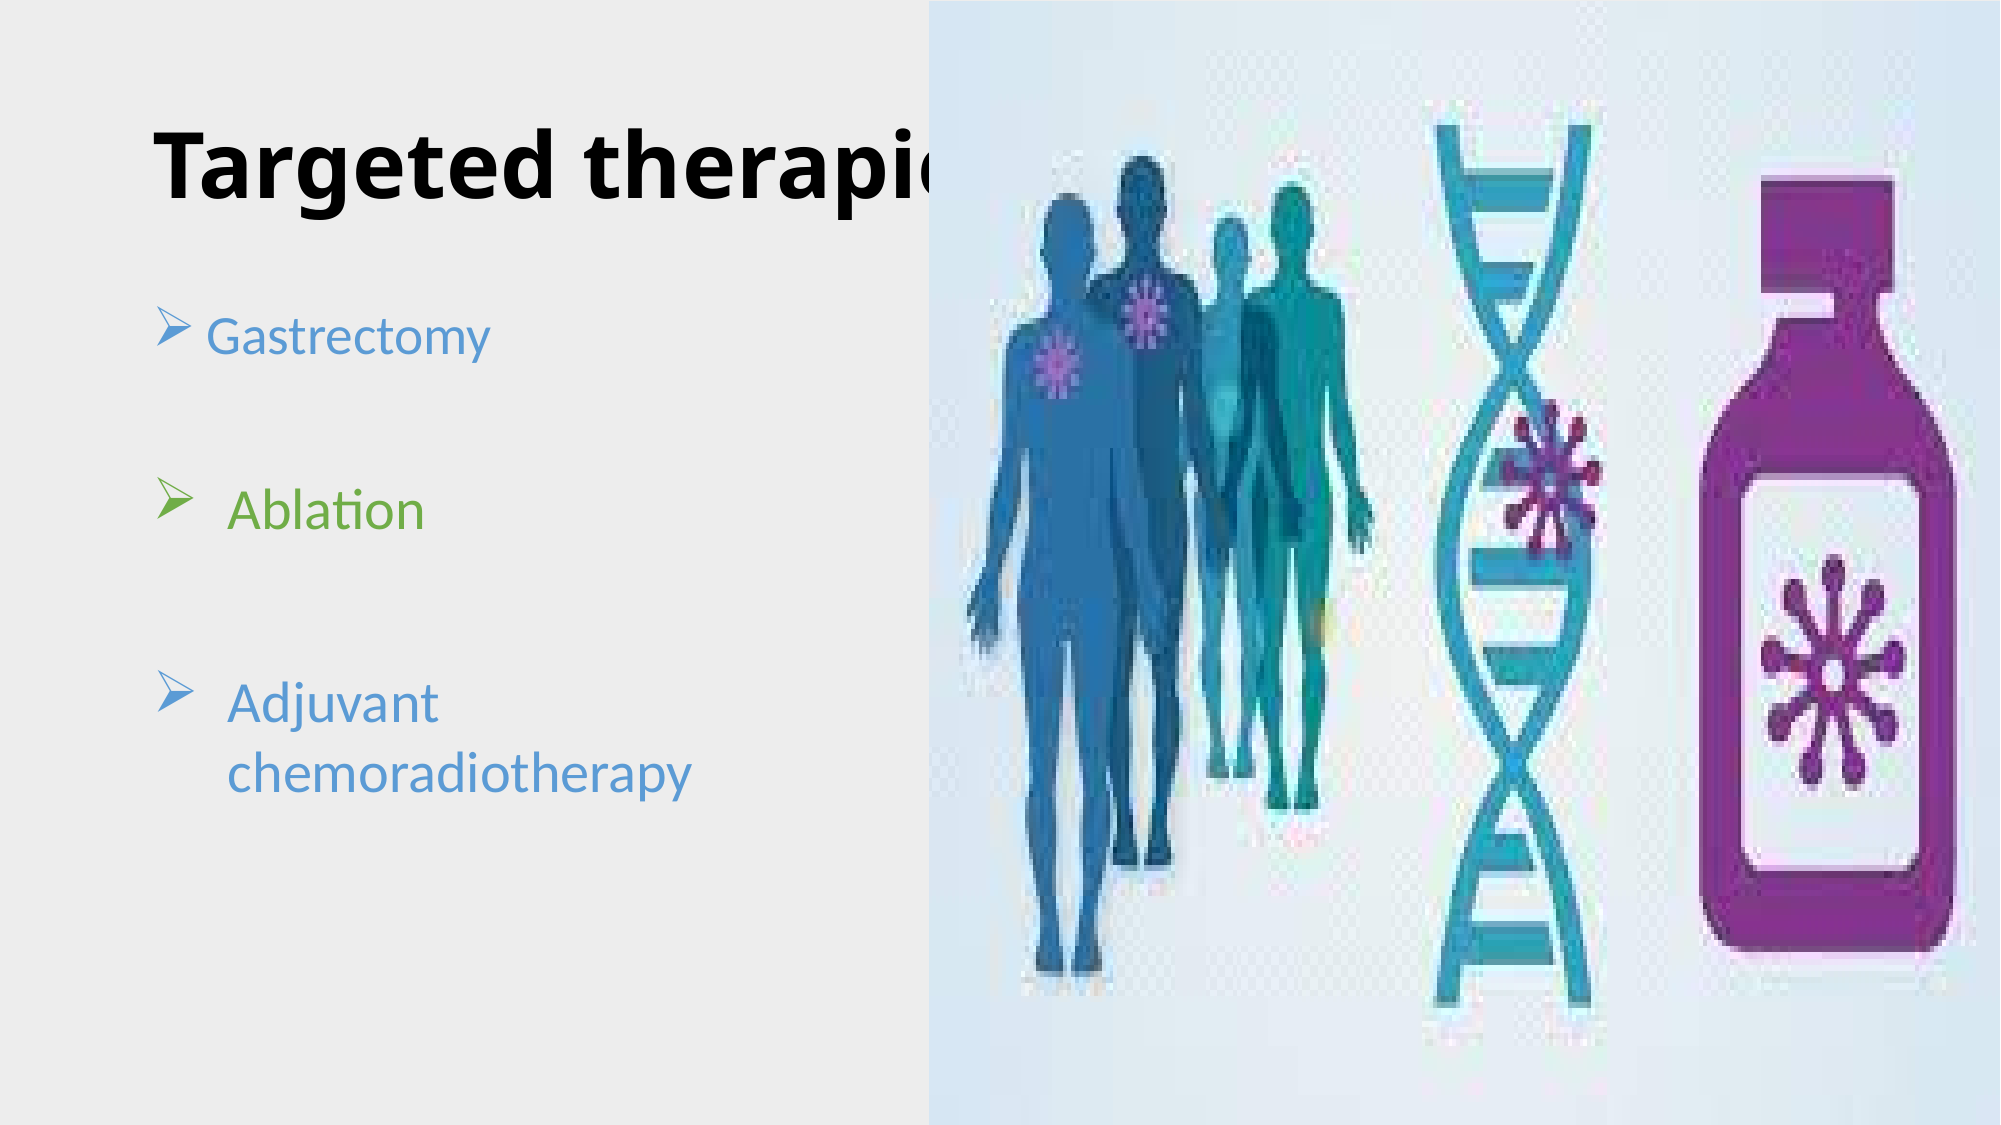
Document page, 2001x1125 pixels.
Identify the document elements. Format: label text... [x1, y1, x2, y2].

text_box Adjuvant chemoradiotherapy [137, 656, 716, 812]
title Targeted therapies [137, 59, 929, 278]
list Gastrectomy [137, 299, 560, 375]
picture [929, 1, 2000, 1125]
text_box Ablation [137, 463, 588, 549]
